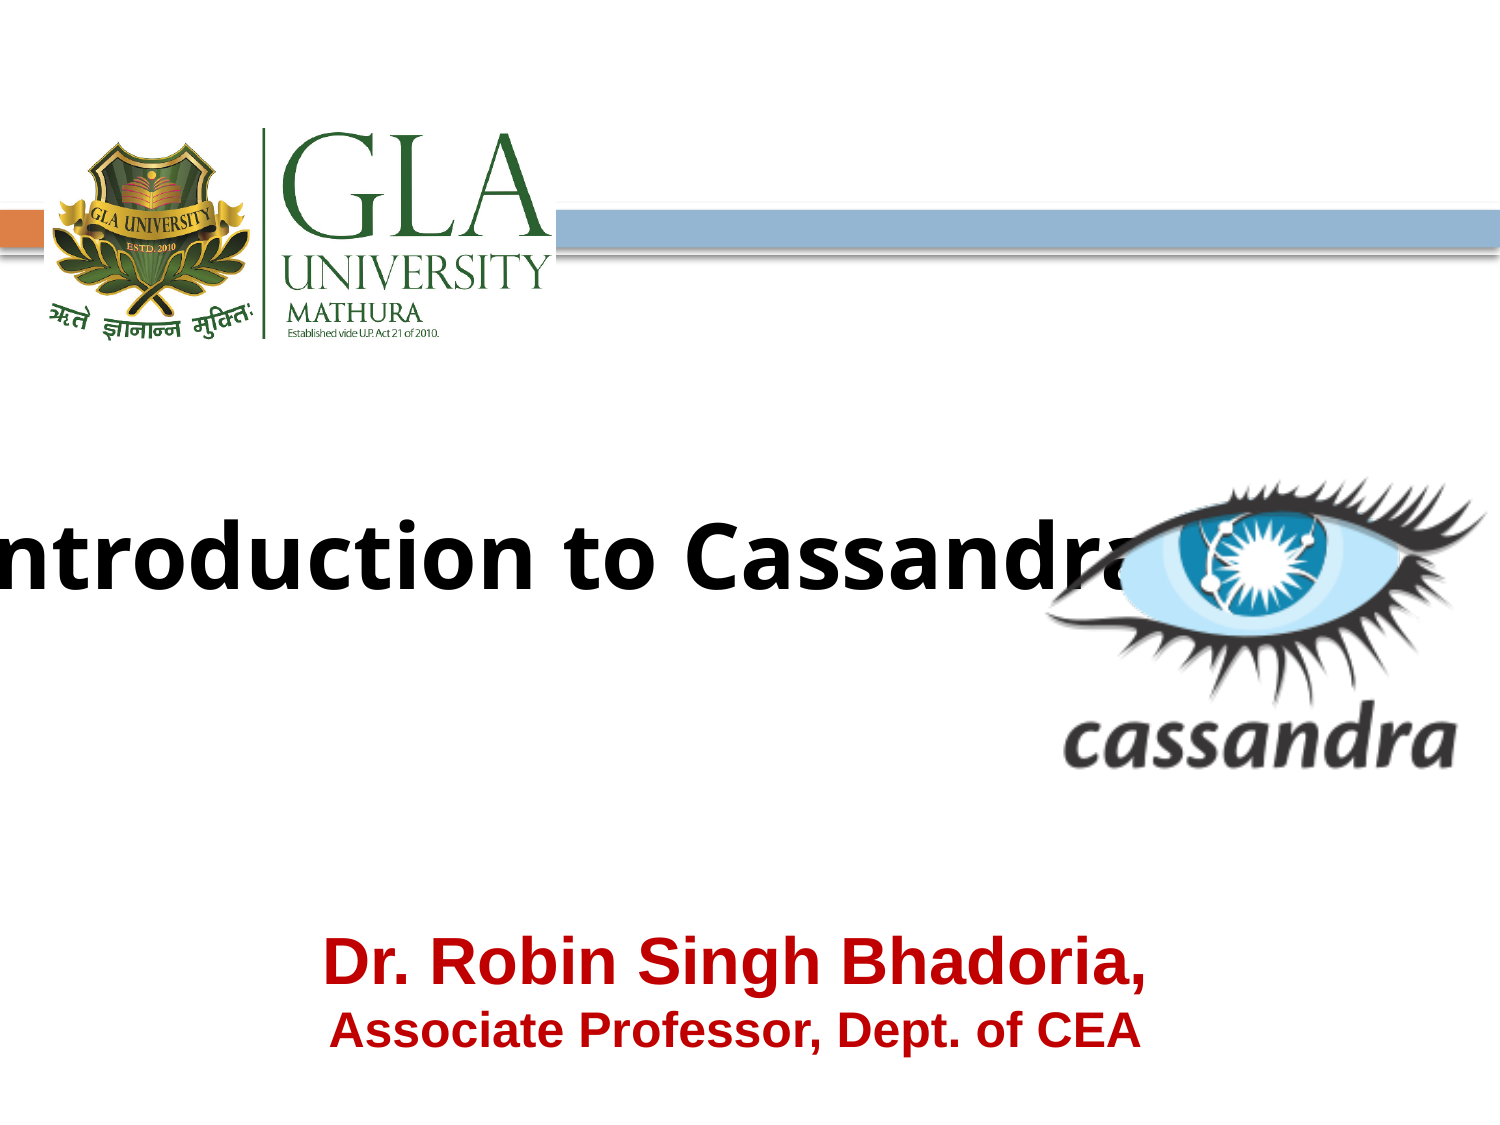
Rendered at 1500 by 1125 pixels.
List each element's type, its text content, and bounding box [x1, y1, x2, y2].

title Introduction to Cassandra [0, 488, 1031, 617]
picture [1037, 469, 1497, 777]
text_box Dr. Robin Singh Bhadoria, Associate Professor, Dept. of CEA [307, 910, 1164, 1065]
picture [44, 72, 557, 395]
